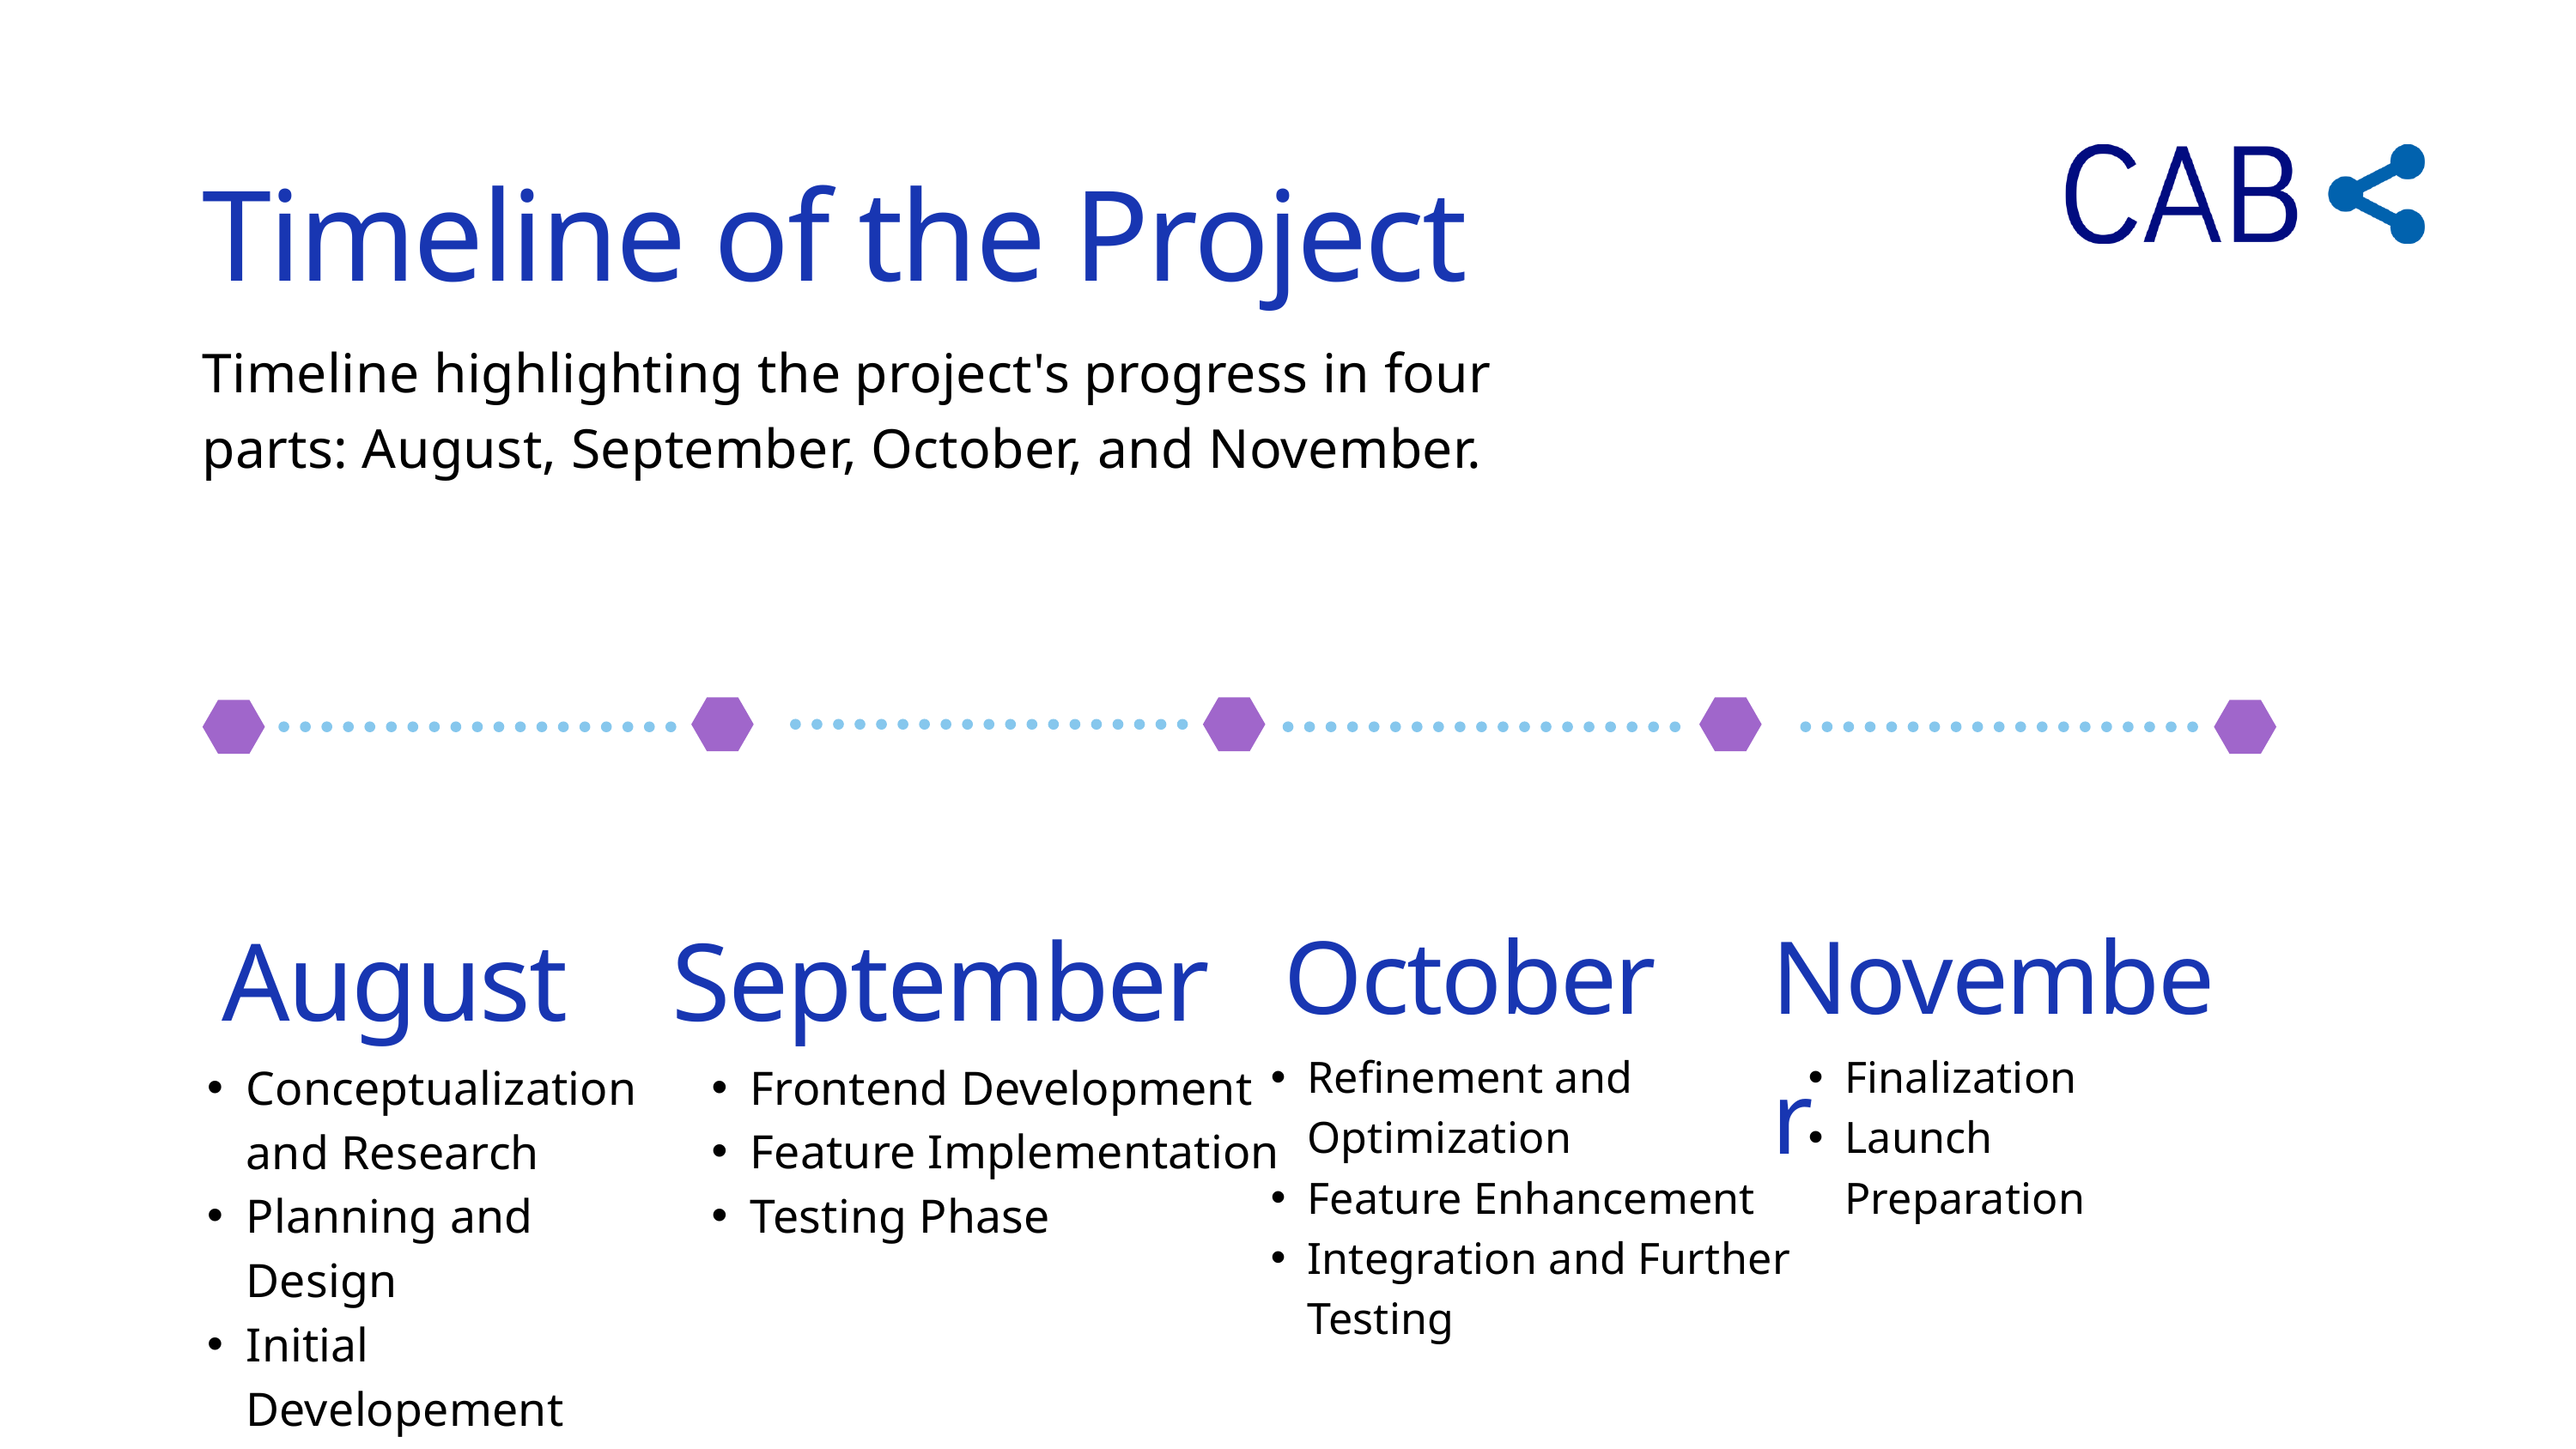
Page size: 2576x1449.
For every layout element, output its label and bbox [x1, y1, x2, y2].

text_box [671, 905, 1232, 1300]
text_box [167, 905, 692, 1362]
text_box [2214, 699, 2277, 755]
text_box [1771, 905, 2245, 1156]
text_box [690, 697, 754, 752]
text_box [202, 144, 1608, 476]
text_box [202, 699, 265, 755]
text_box [1698, 697, 1762, 752]
text_box [1233, 905, 1807, 1334]
text_box [2065, 144, 2425, 244]
text_box [1202, 697, 1266, 752]
